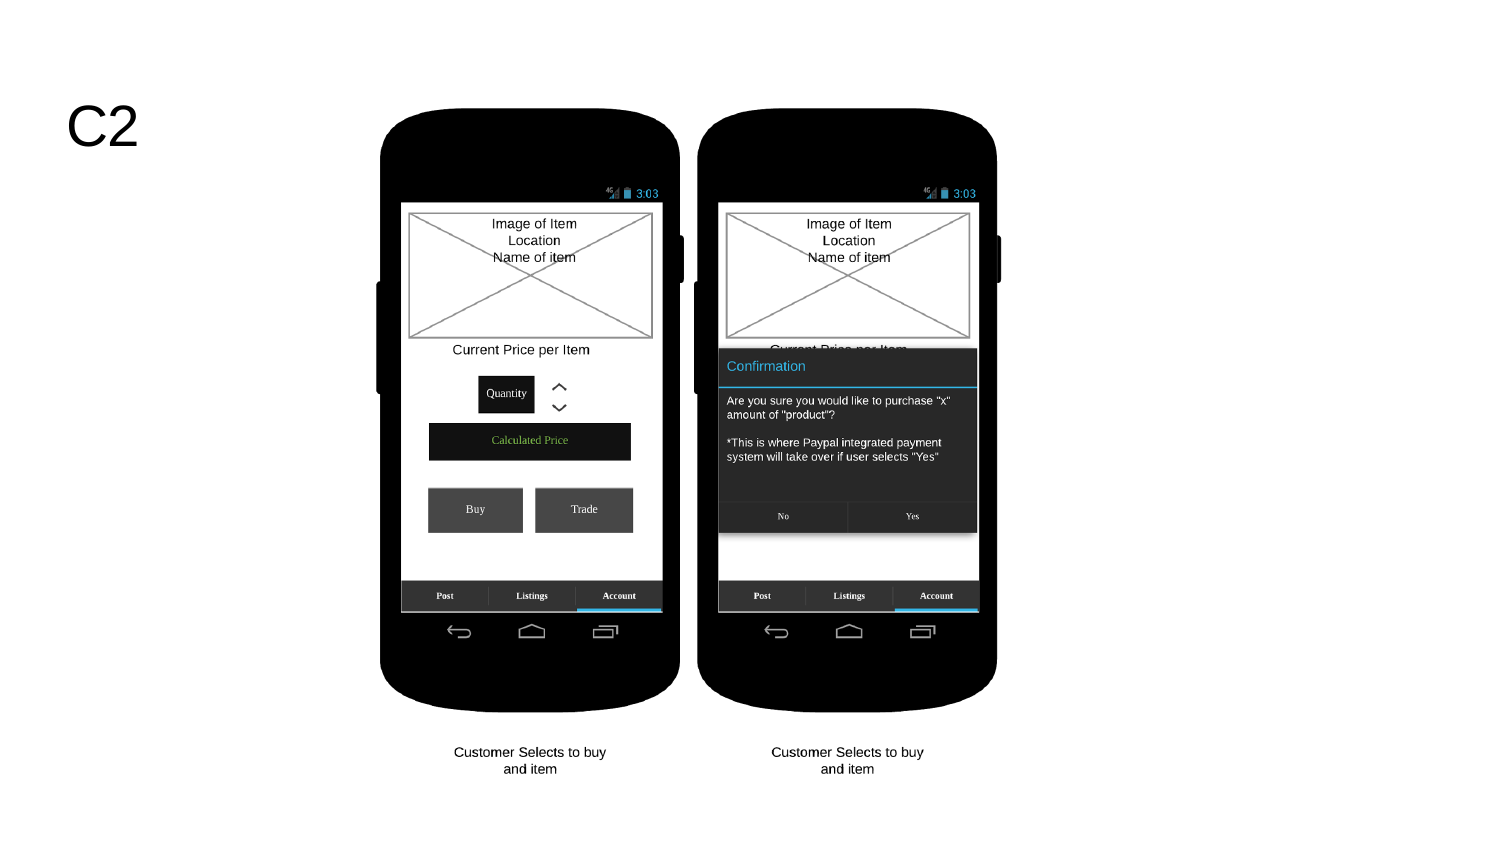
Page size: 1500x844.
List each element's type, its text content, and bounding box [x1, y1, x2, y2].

picture [146, 0, 1500, 844]
title C2 [51, 72, 141, 167]
